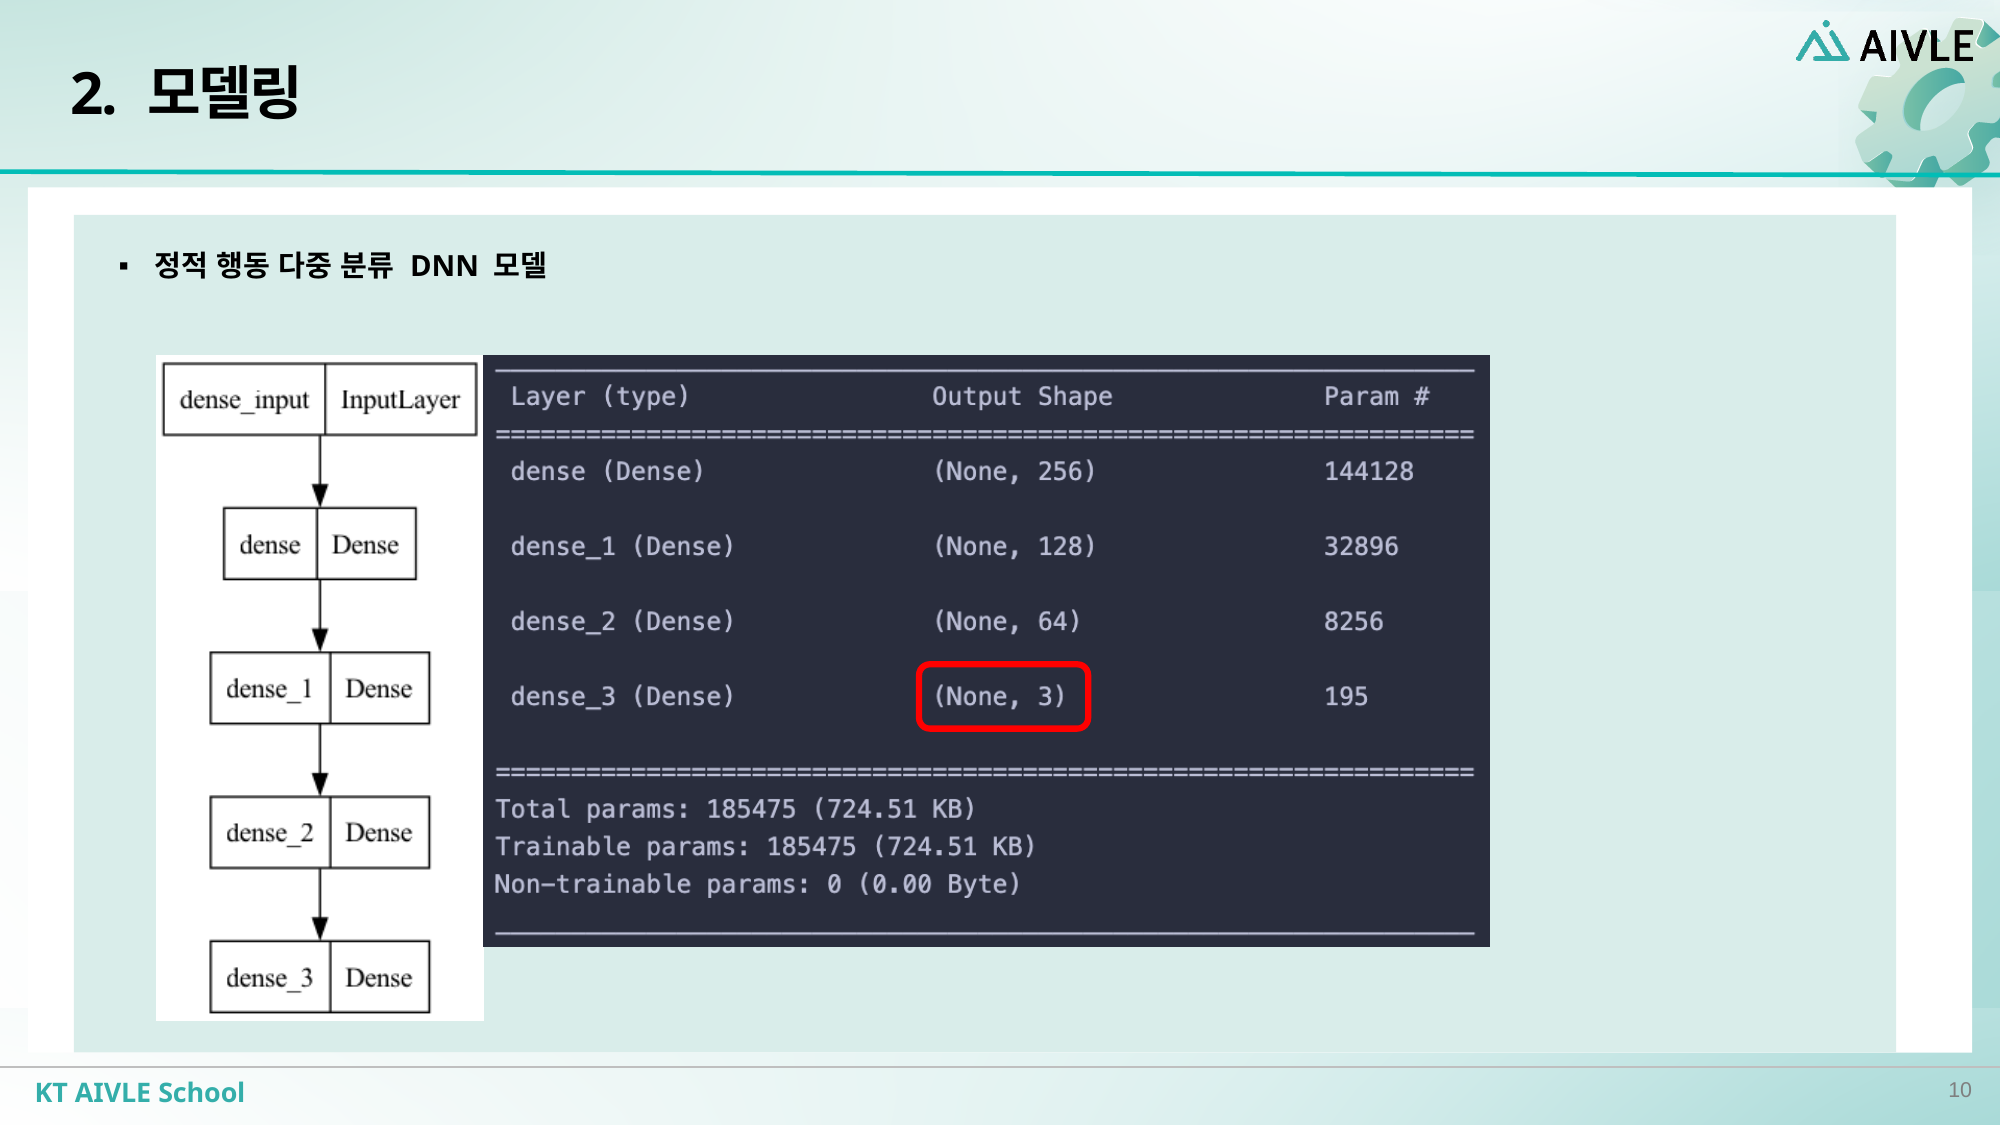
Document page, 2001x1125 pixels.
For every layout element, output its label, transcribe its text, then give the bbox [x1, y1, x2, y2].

picture [0, 0, 2000, 172]
text_box [72, 213, 1898, 1054]
text_box 정적 행동 다중 분류 DNN 모델 [103, 240, 779, 290]
picture [0, 174, 2000, 1066]
picture [0, 1068, 2000, 1125]
title 2. 모델링 [51, 47, 1169, 151]
